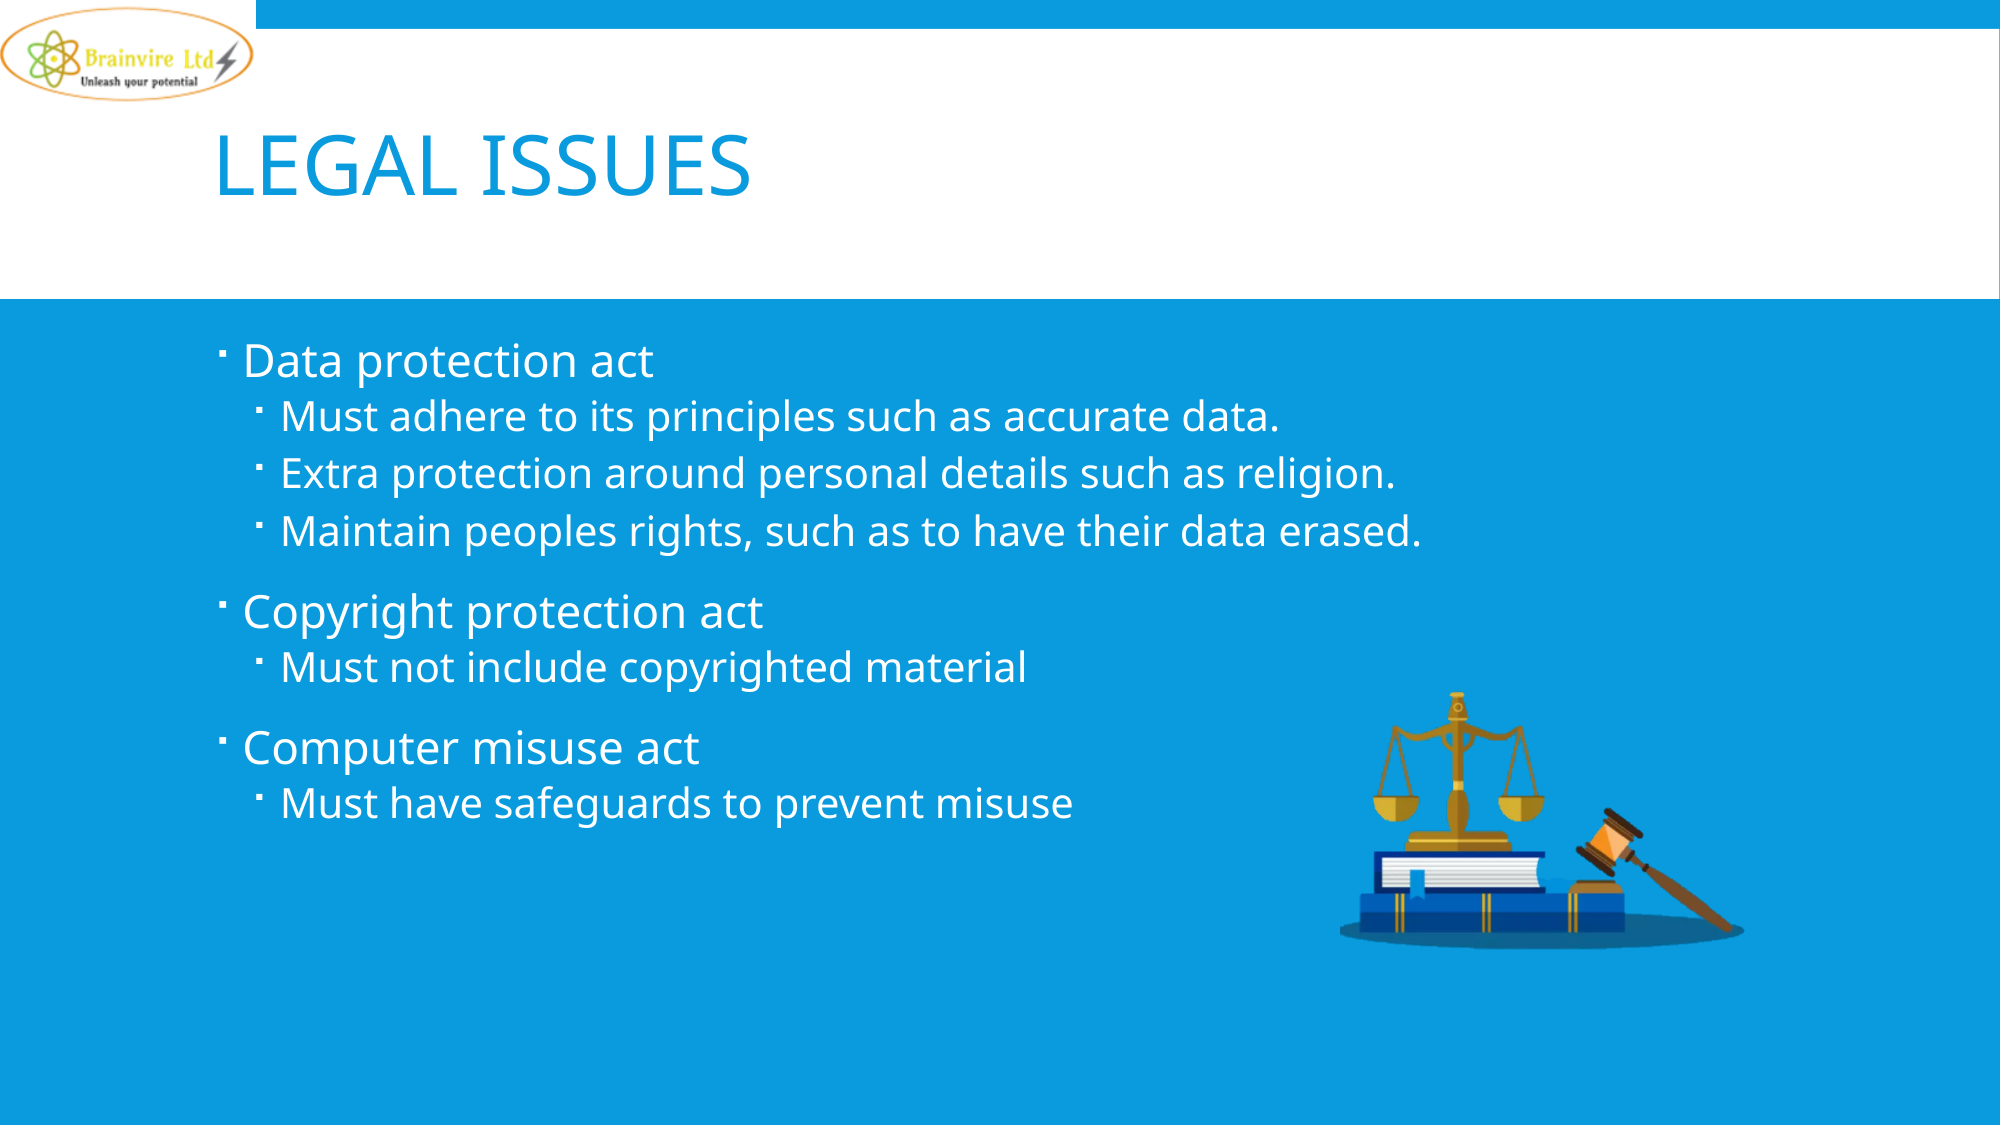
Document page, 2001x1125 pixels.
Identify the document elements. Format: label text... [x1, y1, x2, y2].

picture [1342, 692, 1739, 947]
picture [0, 0, 256, 112]
title Legal issues [197, 46, 1803, 295]
list Data protection act Must adhere to its principles such as accurate data. Extra protection around personal details such as religion. Maintain peoples rights, such as to have their data erased. Copyright protection act Must not include copyrighted material Computer misuse act Must have safeguards to prevent misuse [197, 329, 1803, 1020]
